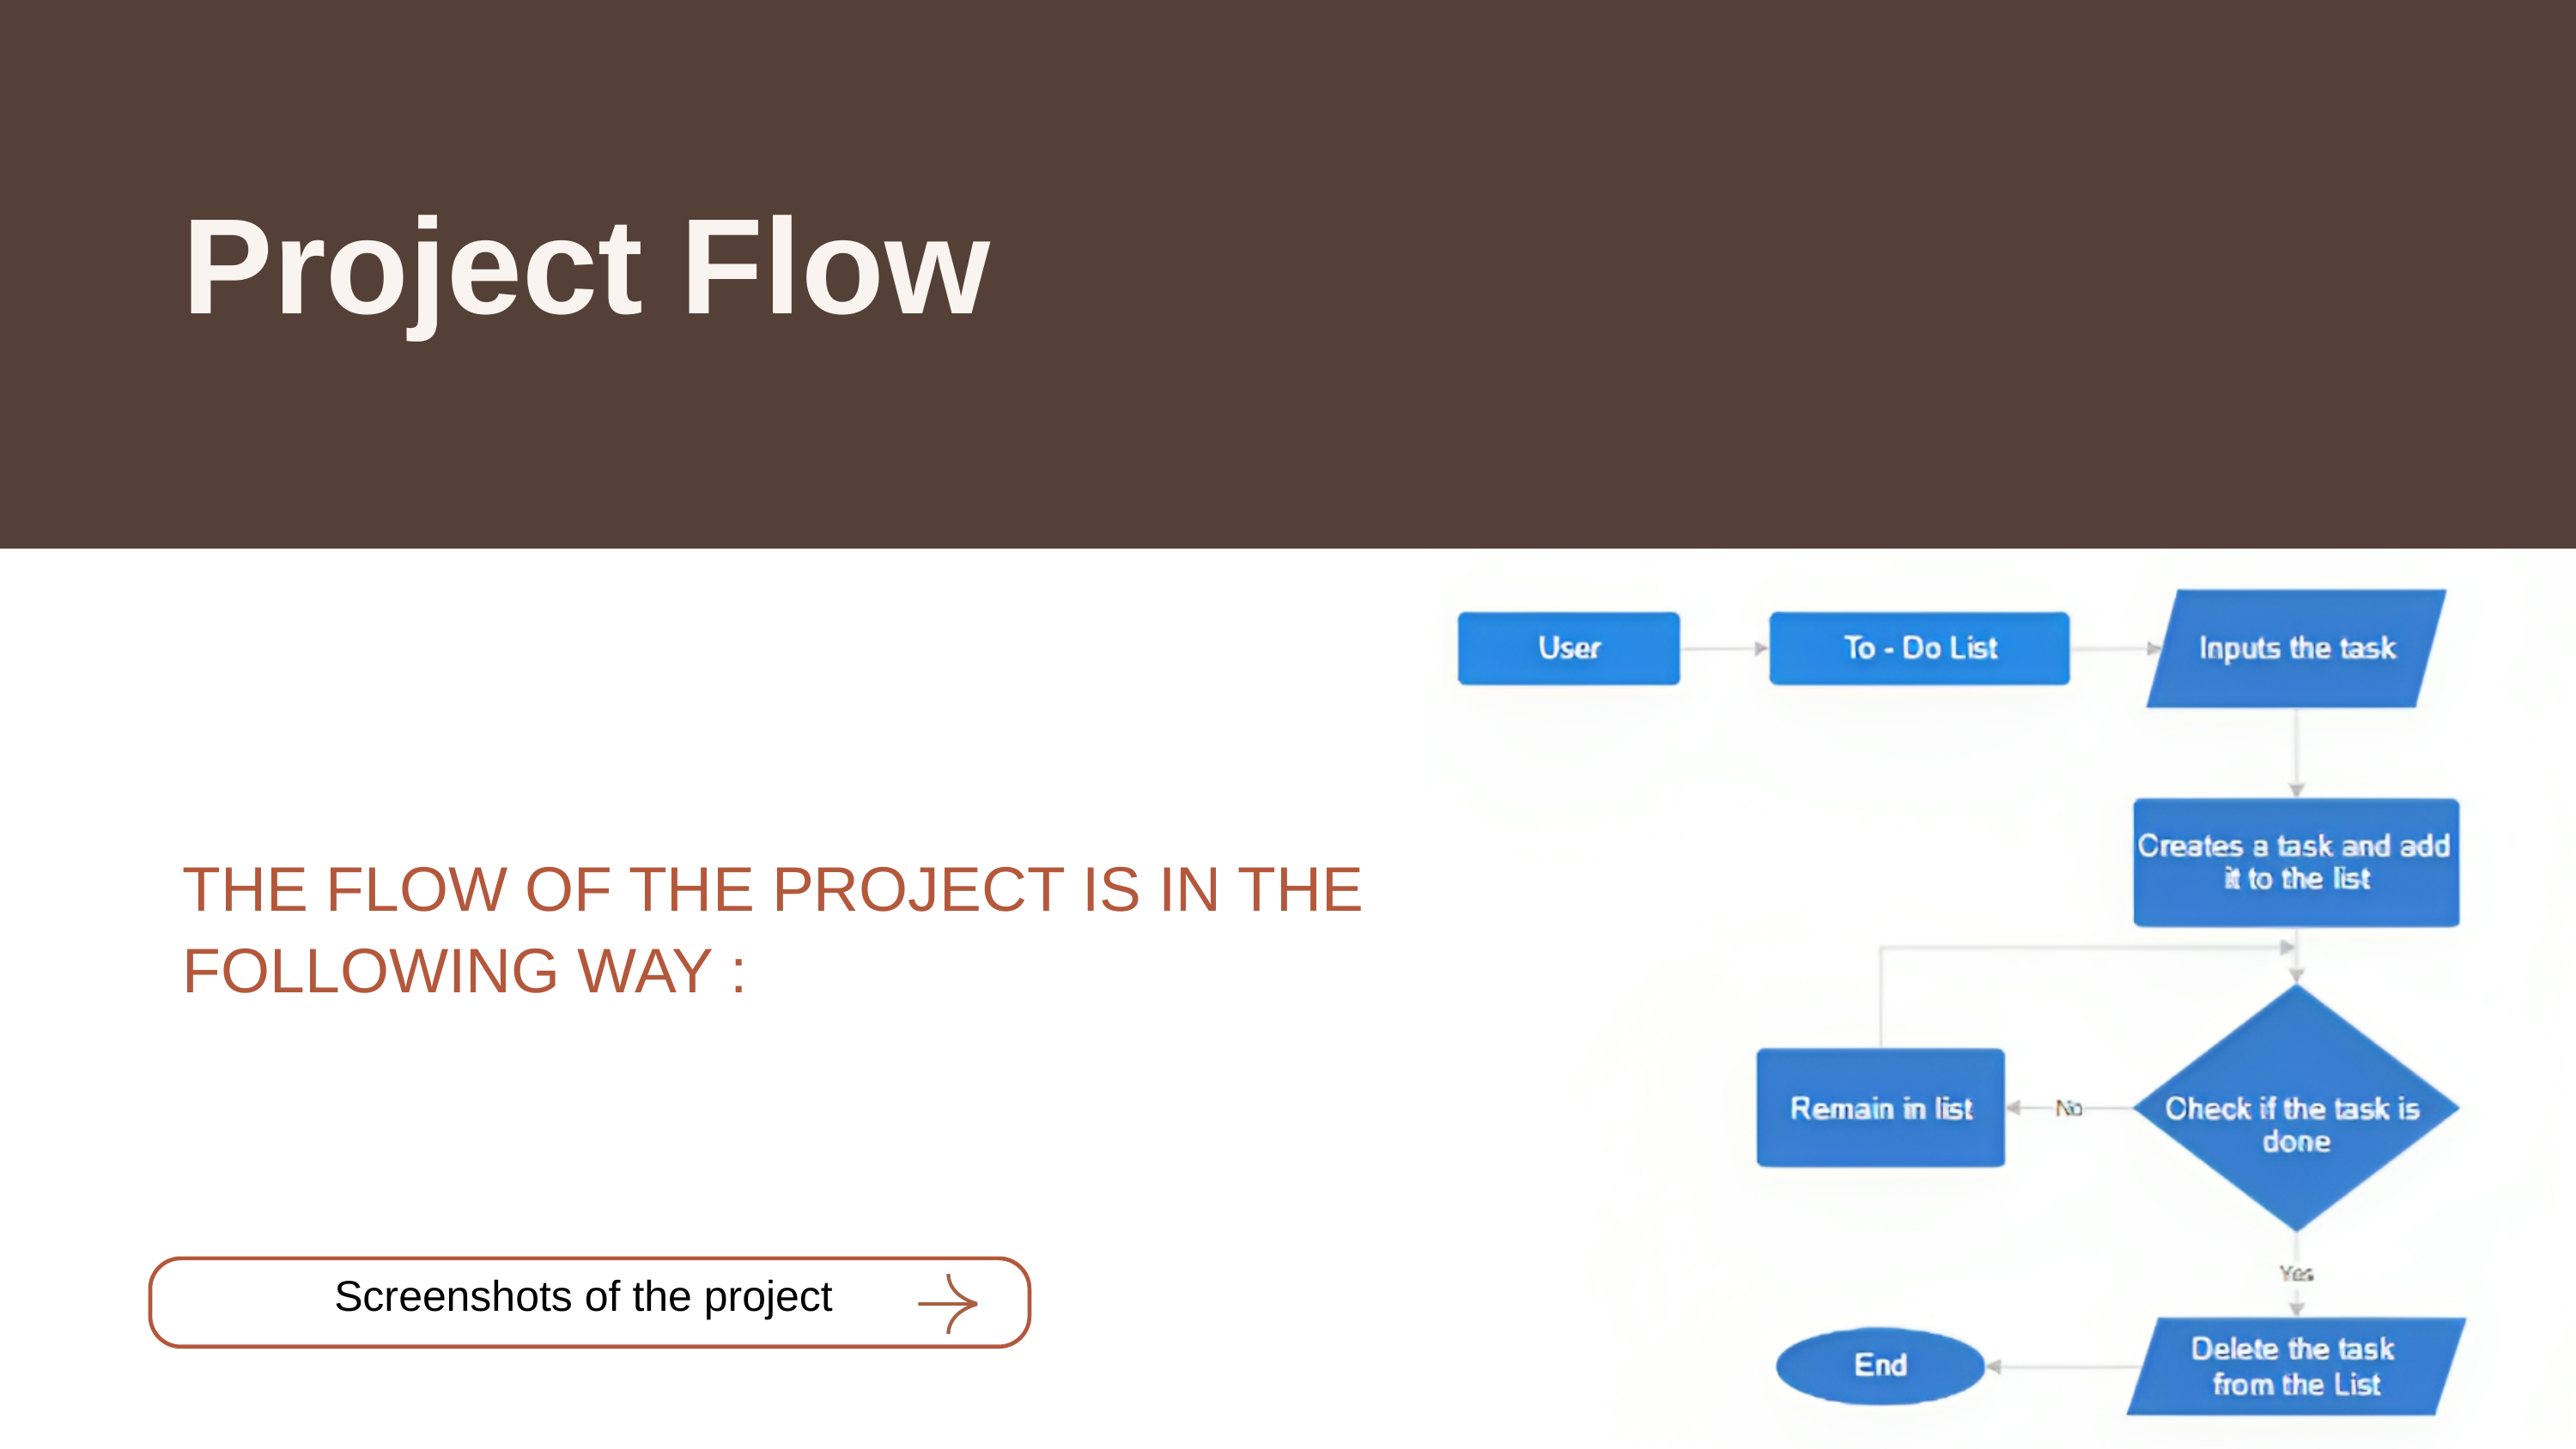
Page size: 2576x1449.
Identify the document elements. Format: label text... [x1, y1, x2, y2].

text_box [0, 0, 2576, 549]
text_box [1423, 548, 2576, 1449]
text_box THE FLOW OF THE PROJECT IS IN THE FOLLOWING WAY : [182, 841, 1419, 1006]
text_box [149, 1234, 1030, 1347]
text_box Project Flow [182, 163, 1169, 341]
